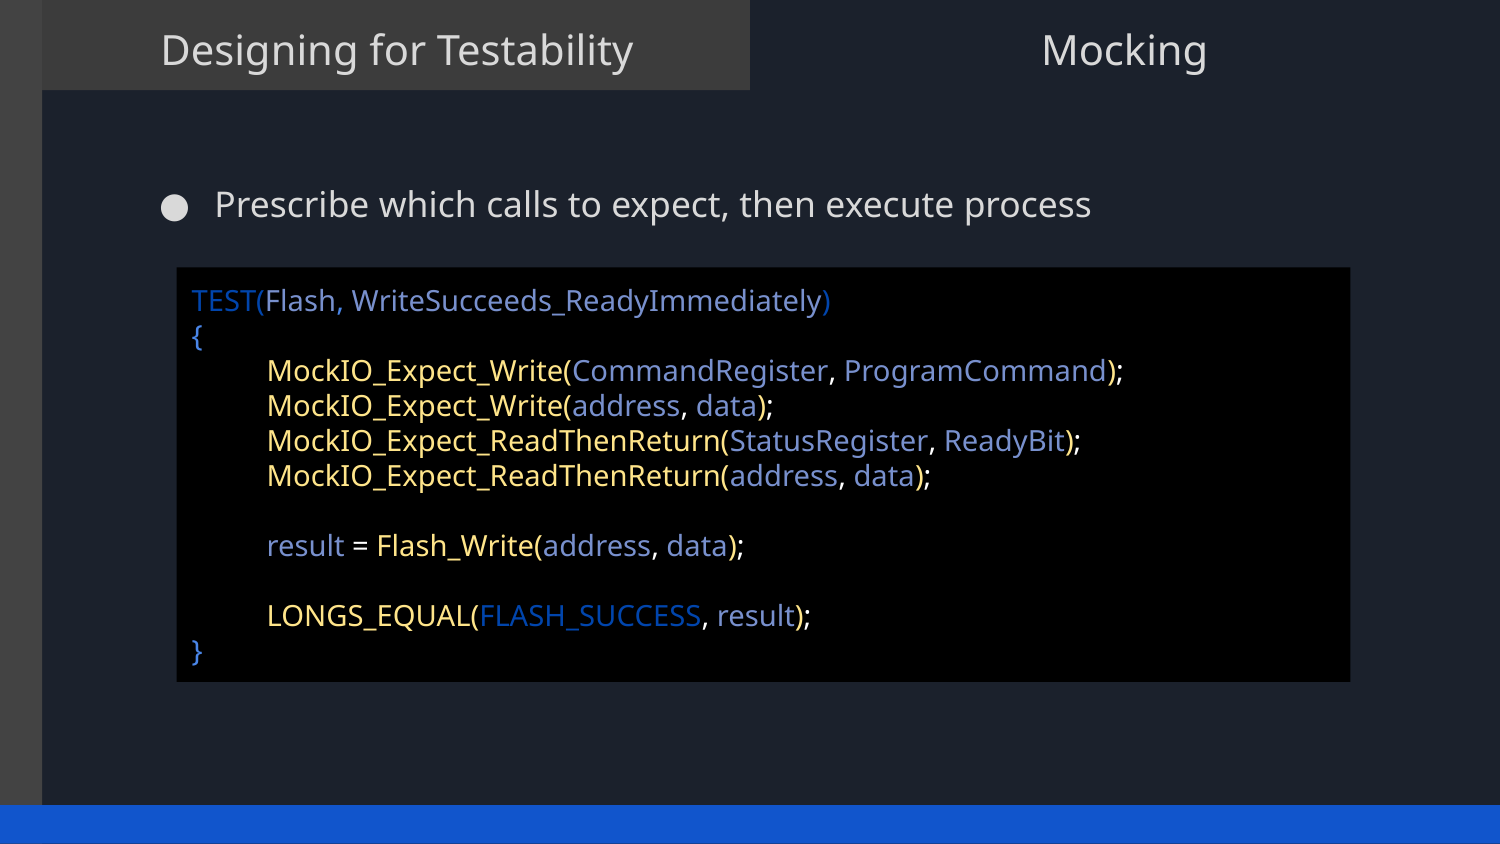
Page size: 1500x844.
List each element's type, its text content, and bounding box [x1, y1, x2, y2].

text_box [0, 805, 1500, 844]
text_box Prescribe which calls to expect, then execute process [124, 146, 1403, 240]
text_box Designing for Testability [77, 8, 718, 89]
text_box [42, 0, 750, 91]
text_box [0, 0, 43, 805]
text_box TEST(Flash, WriteSucceeds_ReadyImmediately) { MockIO_Expect_Write(CommandRegister, ProgramCommand); MockIO_Expect_Write(address, data); MockIO_Expect_ReadThenReturn(StatusRegister, ReadyBit); MockIO_Expect_ReadThenReturn(address, data); result = Flash_Write(address, data); LONGS_EQUAL(FLASH_SUCCESS, result); } [176, 267, 1351, 682]
text_box Mocking [804, 8, 1445, 89]
